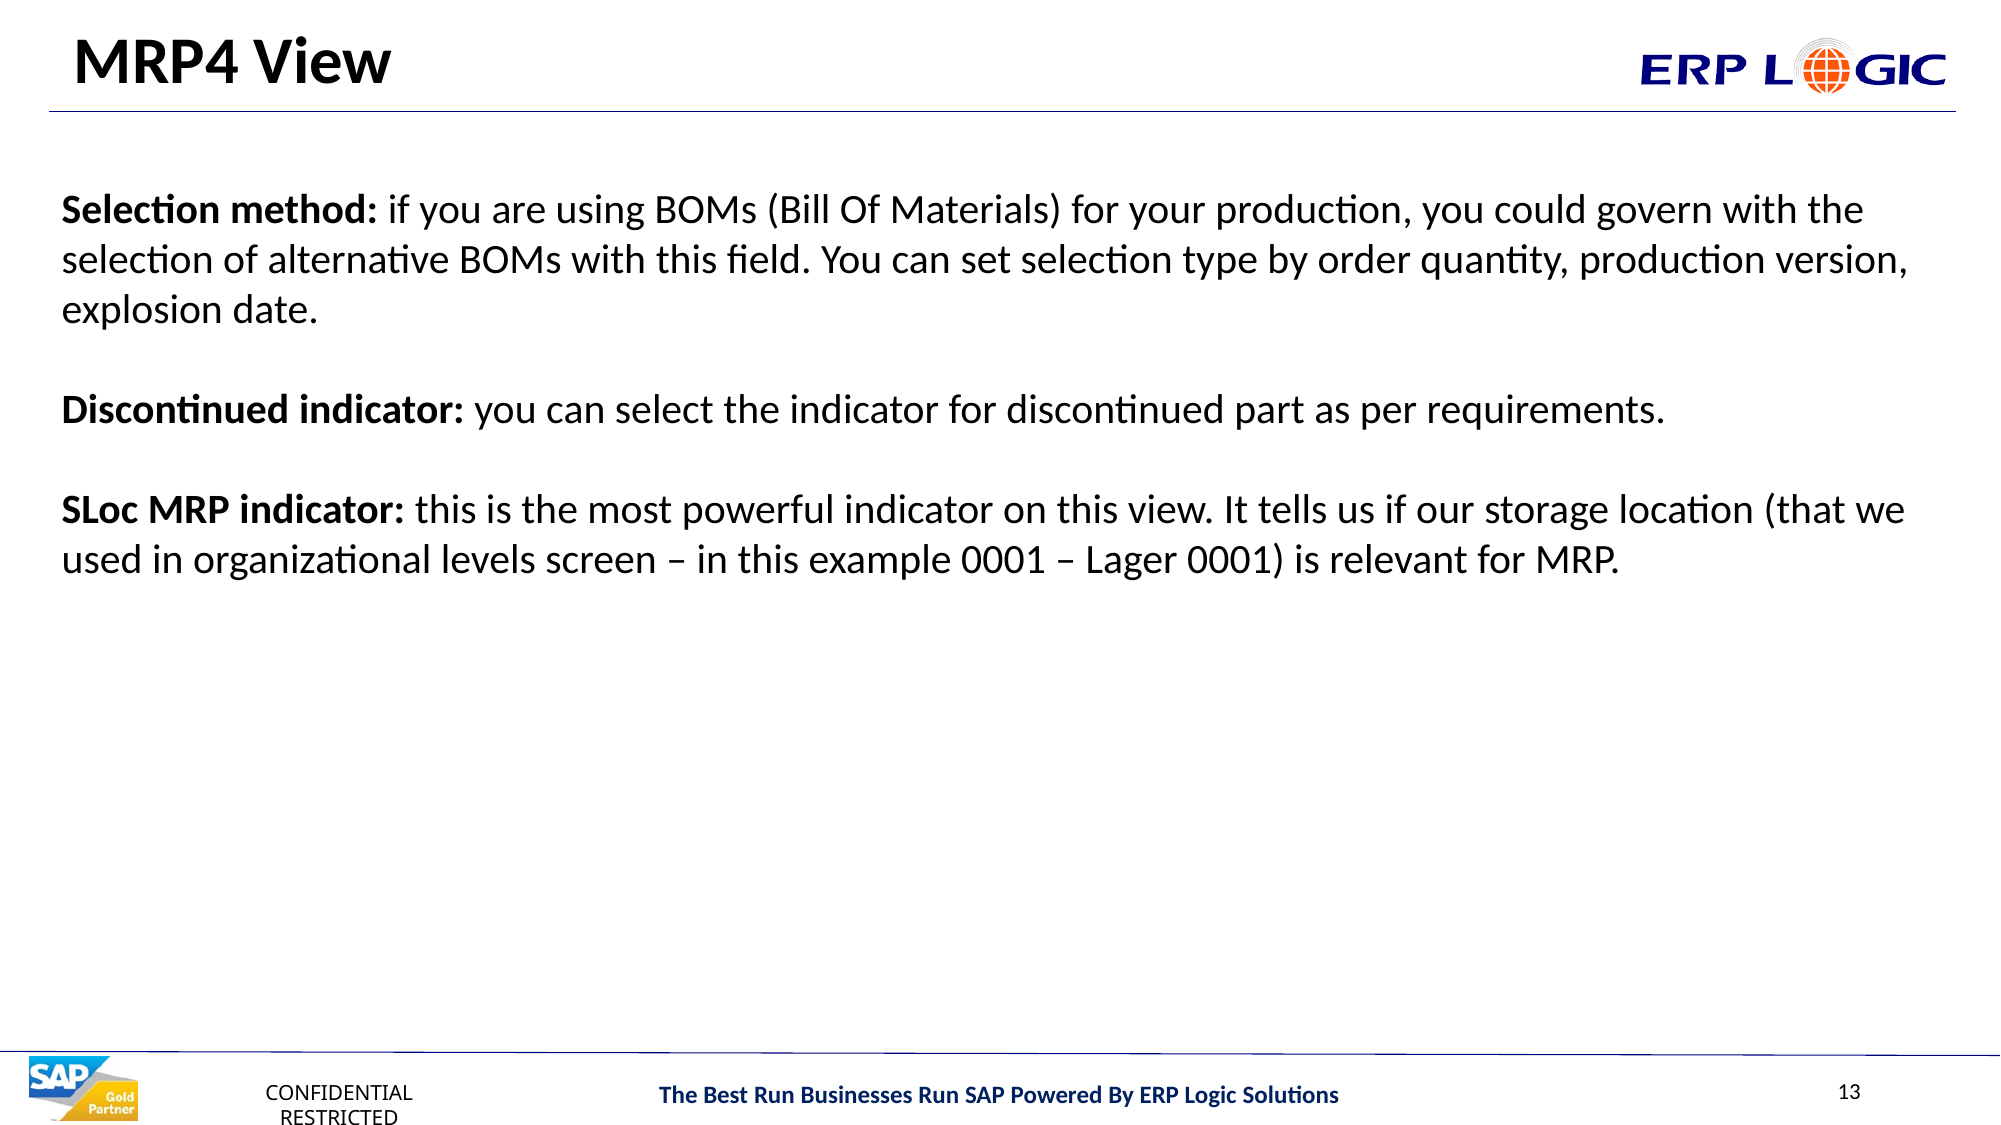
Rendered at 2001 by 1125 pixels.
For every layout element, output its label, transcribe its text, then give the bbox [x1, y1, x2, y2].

picture [1615, 33, 1975, 103]
title MRP4 View [59, 24, 1863, 99]
picture [29, 1056, 138, 1121]
text_box Selection method: if you are using BOMs (Bill Of Materials) for your production, you could govern with the selection of alternative BOMs with this field. You can set selection type by order quantity, production version, explosion date. Discontinued indicator: you can select the indicator for discontinued part as per requirements. SLoc MRP indicator: this is the most powerful indicator on this view. It tells us if our storage location (that we used in organizational levels screen – in this example 0001 – Lager 0001) is relevant for MRP. [46, 174, 1979, 590]
